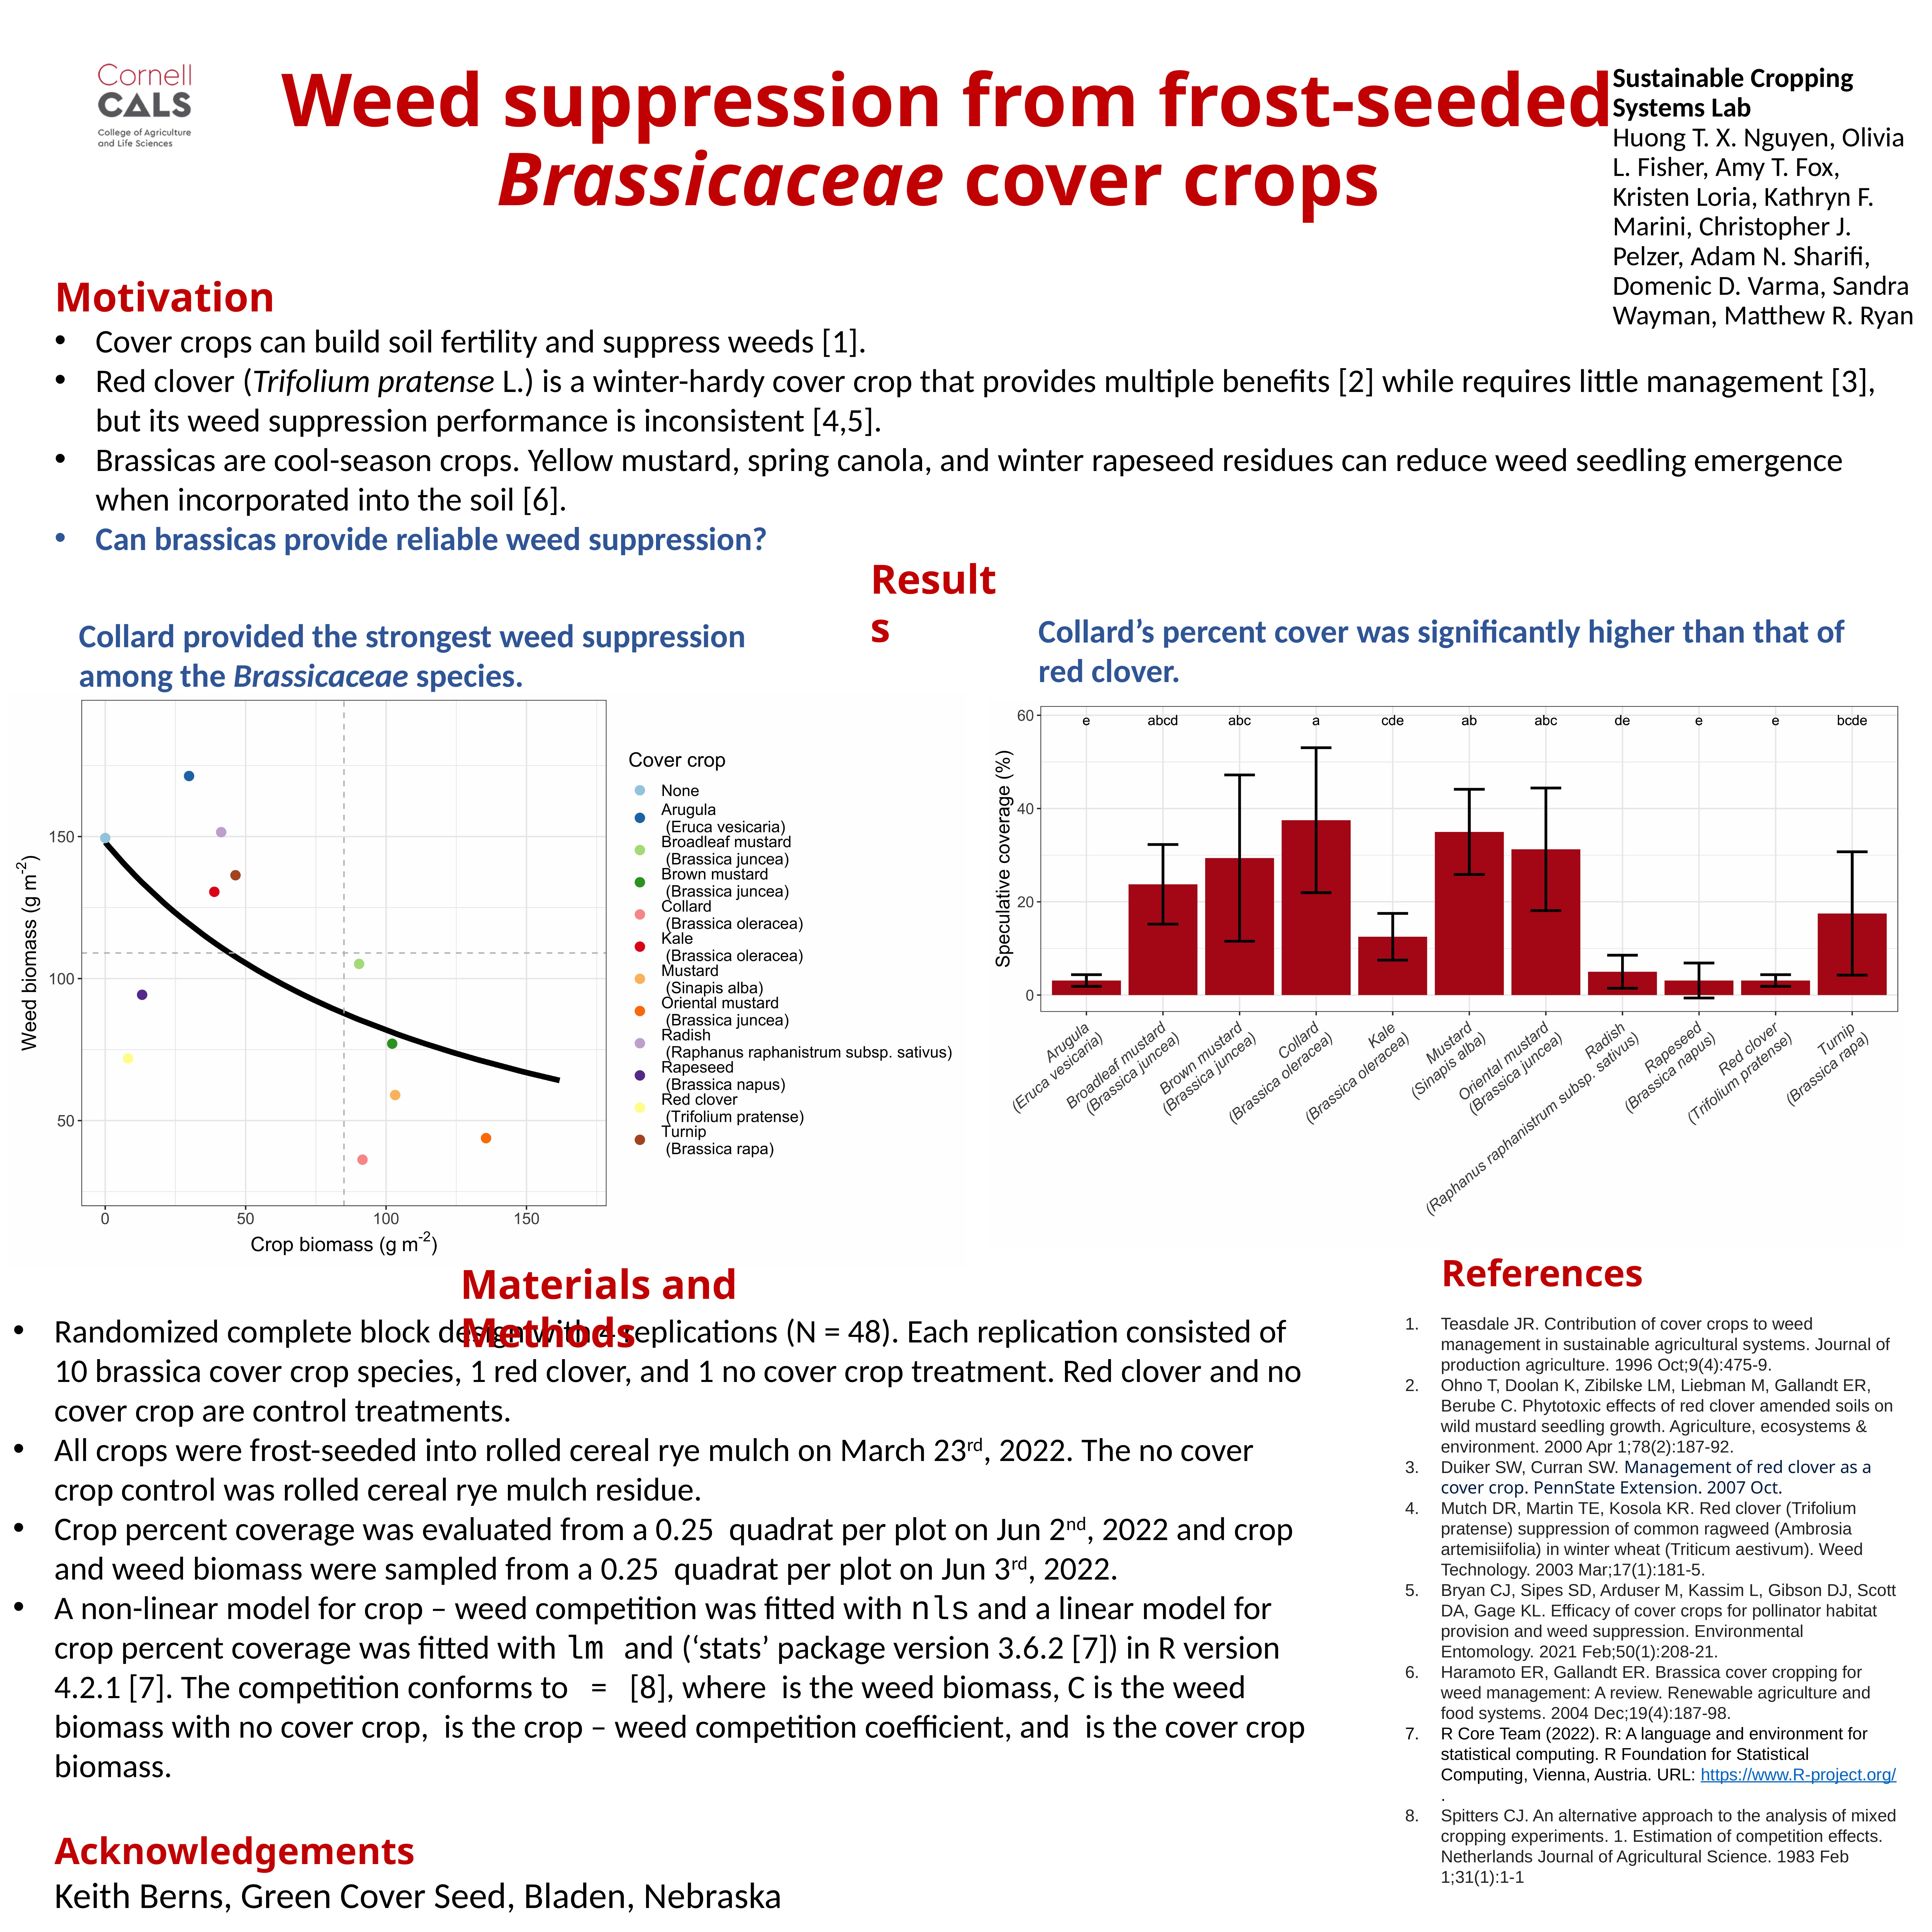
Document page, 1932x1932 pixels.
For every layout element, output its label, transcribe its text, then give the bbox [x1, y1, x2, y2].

text_box Motivation Cover crops can build soil fertility and suppress weeds [1]. Red clover (Trifolium pratense L.) is a winter-hardy cover crop that provides multiple benefits [2] while requires little management [3], but its weed suppression performance is inconsistent [4,5]. Brassicas are cool-season crops. Yellow mustard, spring canola, and winter rapeseed residues can reduce weed seedling emergence when incorporated into the soil [6]. Can brassicas provide reliable weed suppression? [50, 269, 1923, 599]
picture [9, 693, 966, 1267]
text_box Teasdale JR. Contribution of cover crops to weed management in sustainable agricultural systems. Journal of production agriculture. 1996 Oct;9(4):475-9. Ohno T, Doolan K, Zibilske LM, Liebman M, Gallandt ER, Berube C. Phytotoxic effects of red clover amended soils on wild mustard seedling growth. Agriculture, ecosystems & environment. 2000 Apr 1;78(2):187-92. Duiker SW, Curran SW. Management of red clover as a cover crop. PennState Extension. 2007 Oct. Mutch DR, Martin TE, Kosola KR. Red clover (Trifolium pratense) suppression of common ragweed (Ambrosia artemisiifolia) in winter wheat (Triticum aestivum). Weed Technology. 2003 Mar;17(1):181-5. Bryan CJ, Sipes SD, Arduser M, Kassim L, Gibson DJ, Scott DA, Gage KL. Efficacy of cover crops for pollinator habitat provision and weed suppression. Environmental Entomology. 2021 Feb;50(1):208-21. Haramoto ER, Gallandt ER. Brassica cover cropping for weed management: A review. Renewable agriculture and food systems. 2004 Dec;19(4):187-98. R Core Team (2022). R: A language and environment for statistical computing. R Foundation for Statistical Computing, Vienna, Austria. URL: https://www.R-project.org/. Spitters CJ. An alternative approach to the analysis of mixed cropping experiments. 1. Estimation of competition effects. Netherlands Journal of Agricultural Science. 1983 Feb 1;31(1):1-1 [1401, 1310, 1905, 1889]
picture [989, 699, 1905, 1249]
text_box Materials and Methods [456, 1267, 919, 1358]
text_box Results [866, 551, 1011, 652]
text_box References [1437, 1249, 1653, 1296]
text_box Collard’s percent cover was significantly higher than that of red clover. [1034, 607, 1889, 691]
title Weed suppression from frost-seeded Brassicaceae cover crops [131, 61, 1608, 224]
text_box Collard provided the strongest weed suppression among the Brassicaceae species. [74, 612, 776, 693]
subtitle Sustainable Cropping Systems Lab Huong T. X. Nguyen, Olivia L. Fisher, Amy T. Fox, Kristen Loria, Kathryn F. Marini, Christopher J. Pelzer, Adam N. Sharifi, Domenic D. Varma, Sandra Wayman, Matthew R. Ryan [1608, 61, 1921, 269]
picture [74, 40, 215, 171]
text_box Acknowledgements Keith Berns, Green Cover Seed, Bladen, Nebraska [50, 1825, 852, 1932]
